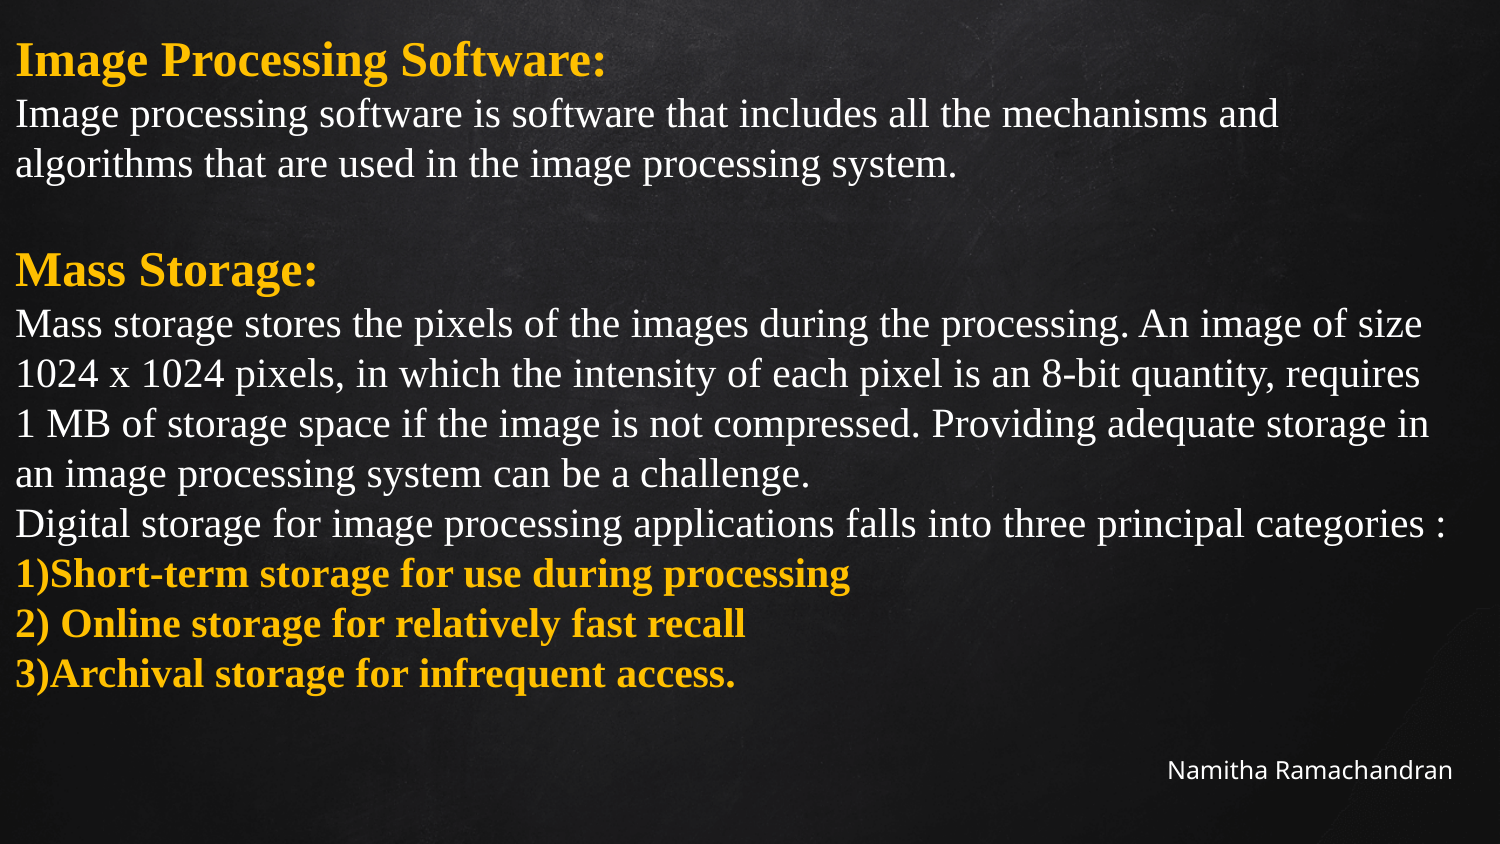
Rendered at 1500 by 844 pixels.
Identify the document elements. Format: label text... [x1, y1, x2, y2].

picture [0, 0, 1500, 844]
text_box Image Processing Software: Image processing software is software that includes all the mechanisms and algorithms that are used in the image processing system. Mass Storage: Mass storage stores the pixels of the images during the processing. An image of size 1024 x 1024 pixels, in which the intensity of each pixel is an 8-bit quantity, requires 1 MB of storage space if the image is not compressed. Providing adequate storage in an image processing system can be a challenge. Digital storage for image processing applications falls into three principal categories : 1)Short-term storage for use during processing 2) Online storage for relatively fast recall 3)Archival storage for infrequent access. [0, 18, 1484, 704]
